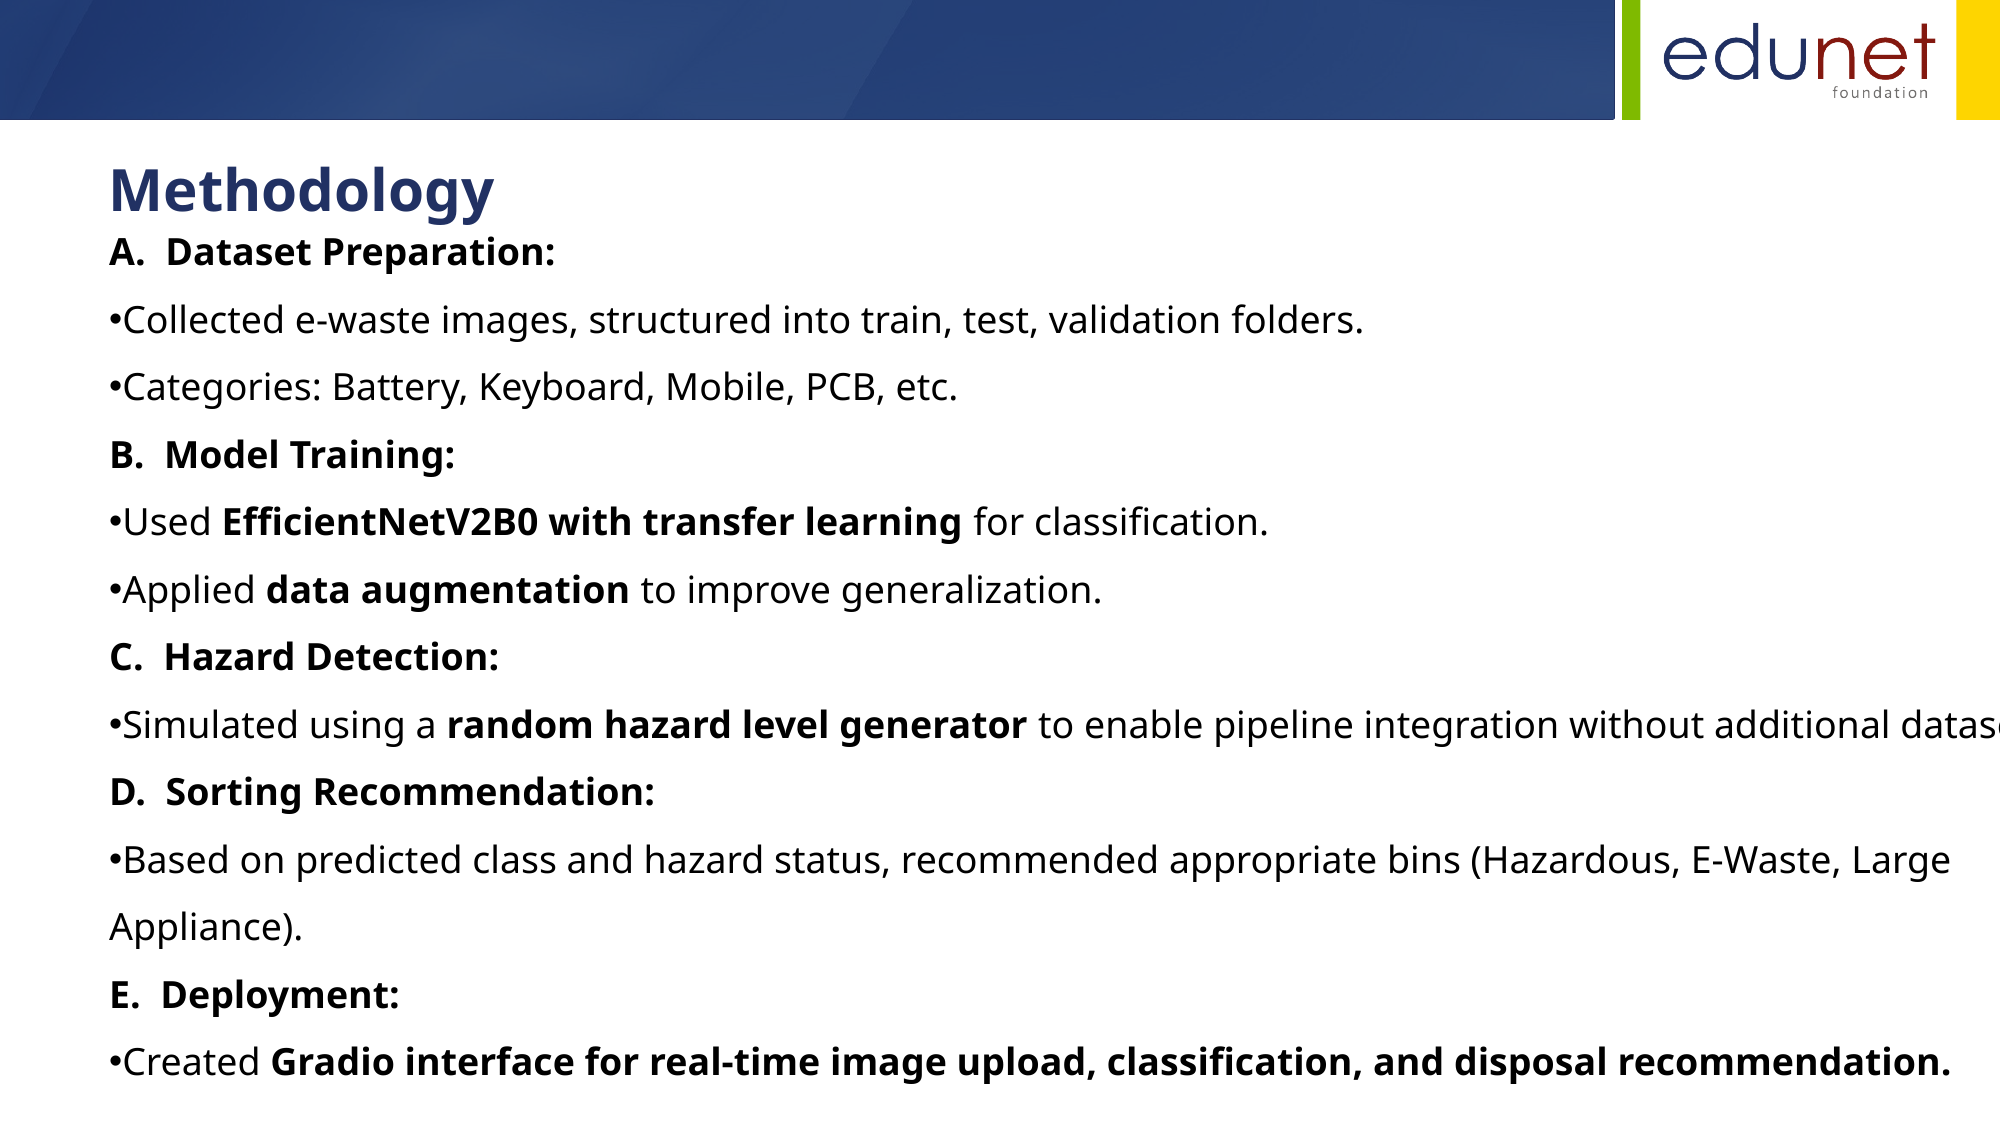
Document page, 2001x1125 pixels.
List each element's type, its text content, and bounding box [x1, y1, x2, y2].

text_box Dataset Preparation: Collected e-waste images, structured into train, test, validation folders. Categories: Battery, Keyboard, Mobile, PCB, etc. B. Model Training: Used EfficientNetV2B0 with transfer learning for classification. Applied data augmentation to improve generalization. C. Hazard Detection: Simulated using a random hazard level generator to enable pipeline integration without additional datasets. D. Sorting Recommendation: Based on predicted class and hazard status, recommended appropriate bins (Hazardous, E-Waste, Large Appliance). E. Deployment: Created Gradio interface for real-time image upload, classification, and disposal recommendation. [94, 198, 2000, 1125]
text_box Methodology [94, 145, 1096, 198]
picture [1652, 12, 1948, 108]
